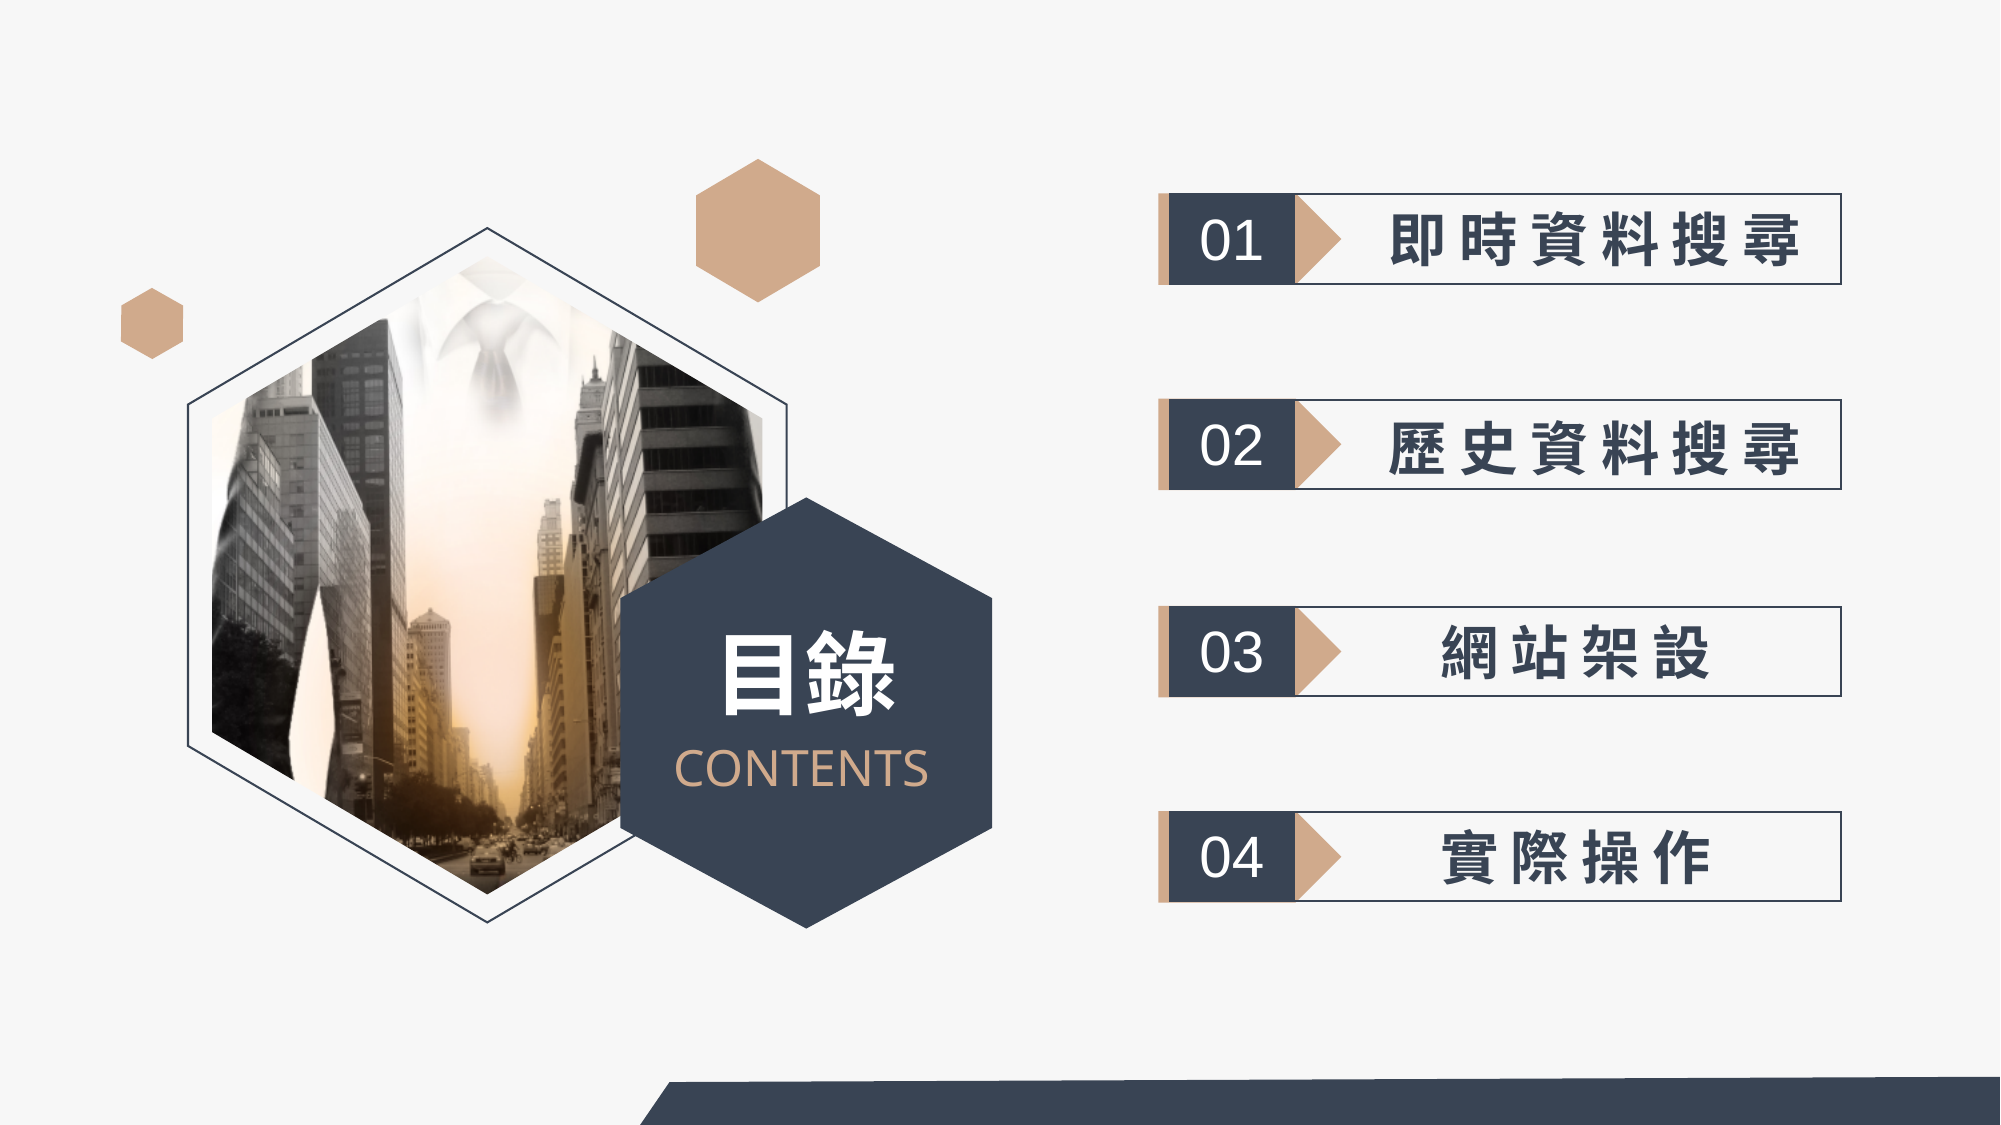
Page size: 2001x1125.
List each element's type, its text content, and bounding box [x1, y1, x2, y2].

text_box [787, 496, 994, 930]
text_box [695, 157, 821, 287]
text_box 目錄 [787, 609, 913, 729]
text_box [1159, 606, 1842, 697]
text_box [1159, 812, 1842, 902]
text_box [638, 1075, 2000, 1125]
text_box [1159, 194, 1842, 284]
text_box [119, 286, 185, 361]
text_box CONTENTS [787, 729, 962, 805]
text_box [1159, 399, 1842, 491]
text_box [187, 228, 787, 923]
